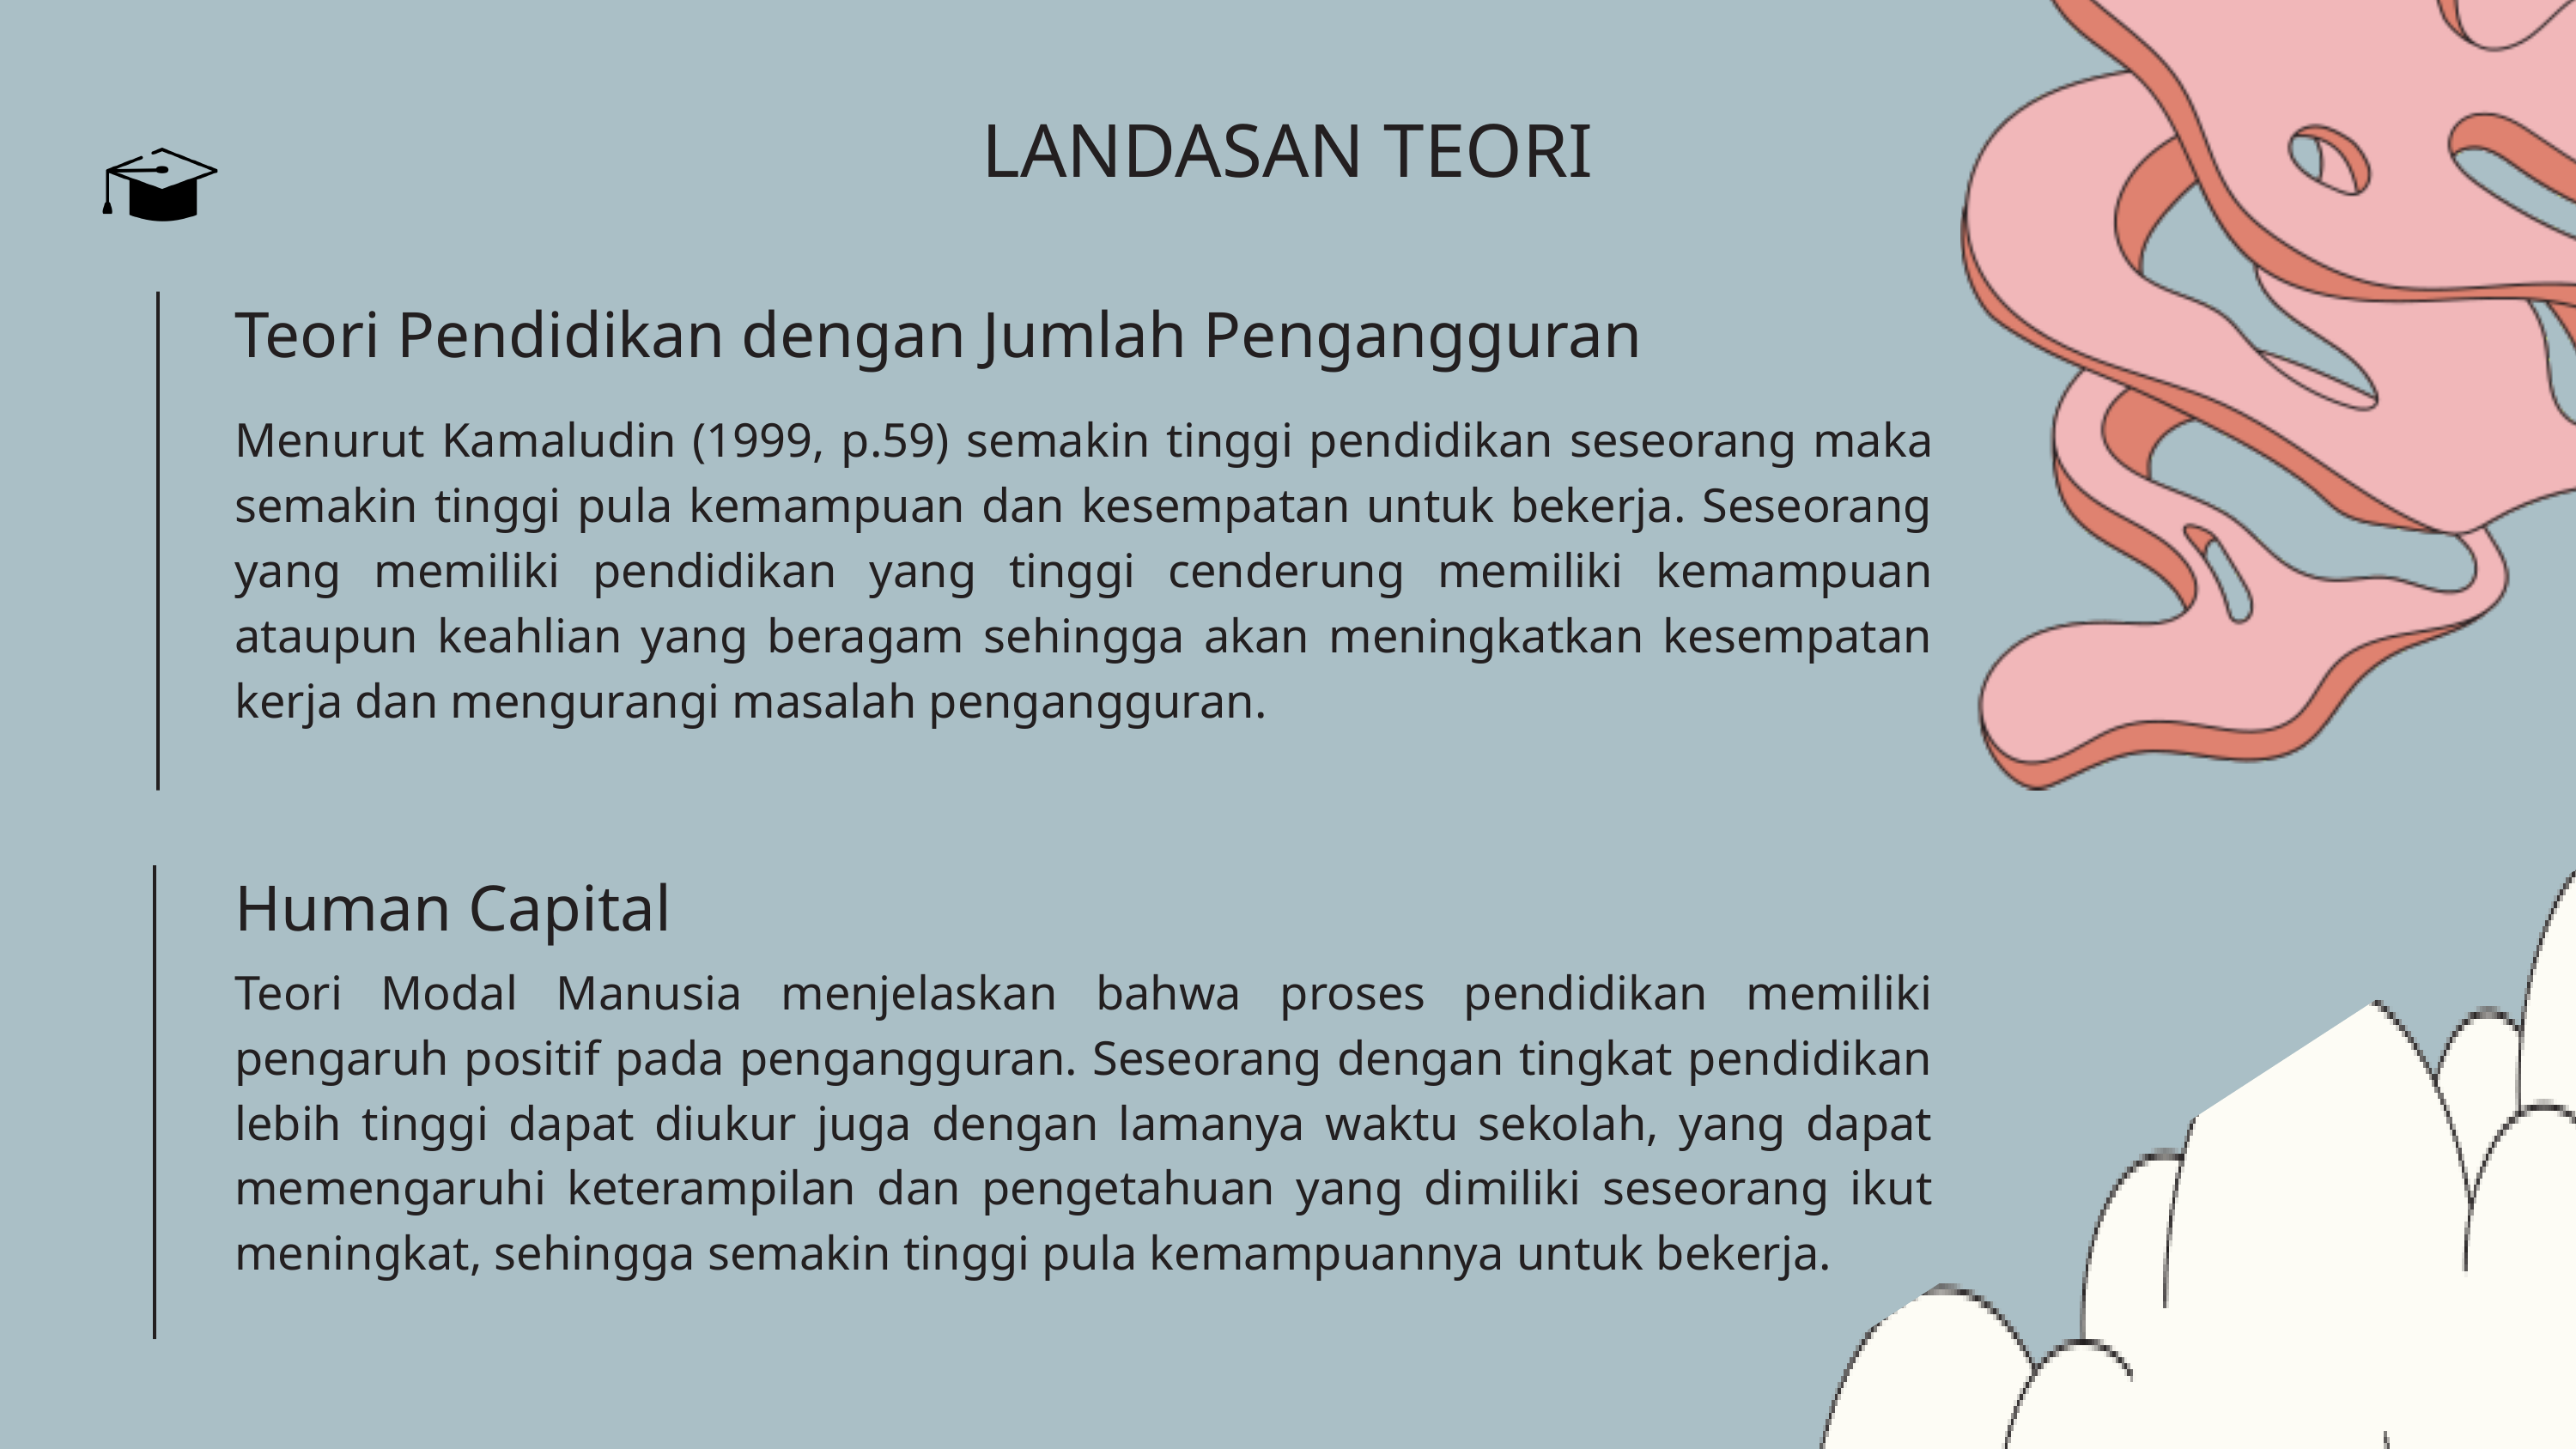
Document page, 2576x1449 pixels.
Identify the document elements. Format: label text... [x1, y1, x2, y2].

text_box [153, 865, 156, 1339]
text_box [1960, 0, 2576, 791]
text_box [1684, 870, 2576, 1449]
text_box Teori Pendidikan dengan Jumlah Pengangguran [234, 282, 1877, 370]
text_box Human Capital [234, 856, 1691, 944]
text_box [156, 291, 160, 791]
text_box LANDASAN TEORI [956, 88, 1620, 192]
text_box [101, 148, 218, 229]
text_box Menurut Kamaludin (1999, p.59) semakin tinggi pendidikan seseorang maka semakin tinggi pula kemampuan dan kesempatan untuk bekerja. Seseorang yang memiliki pendidikan yang tinggi cenderung memiliki kemampuan ataupun keahlian yang beragam sehingga akan meningkatkan kesempatan kerja dan mengurangi masalah pengangguran. [234, 401, 1935, 727]
text_box Teori Modal Manusia menjelaskan bahwa proses pendidikan memiliki pengaruh positif pada pengangguran. Seseorang dengan tingkat pendidikan lebih tinggi dapat diukur juga dengan lamanya waktu sekolah, yang dapat memengaruhi keterampilan dan pengetahuan yang dimiliki seseorang ikut meningkat, sehingga semakin tinggi pula kemampuannya untuk bekerja. [234, 954, 1935, 1280]
